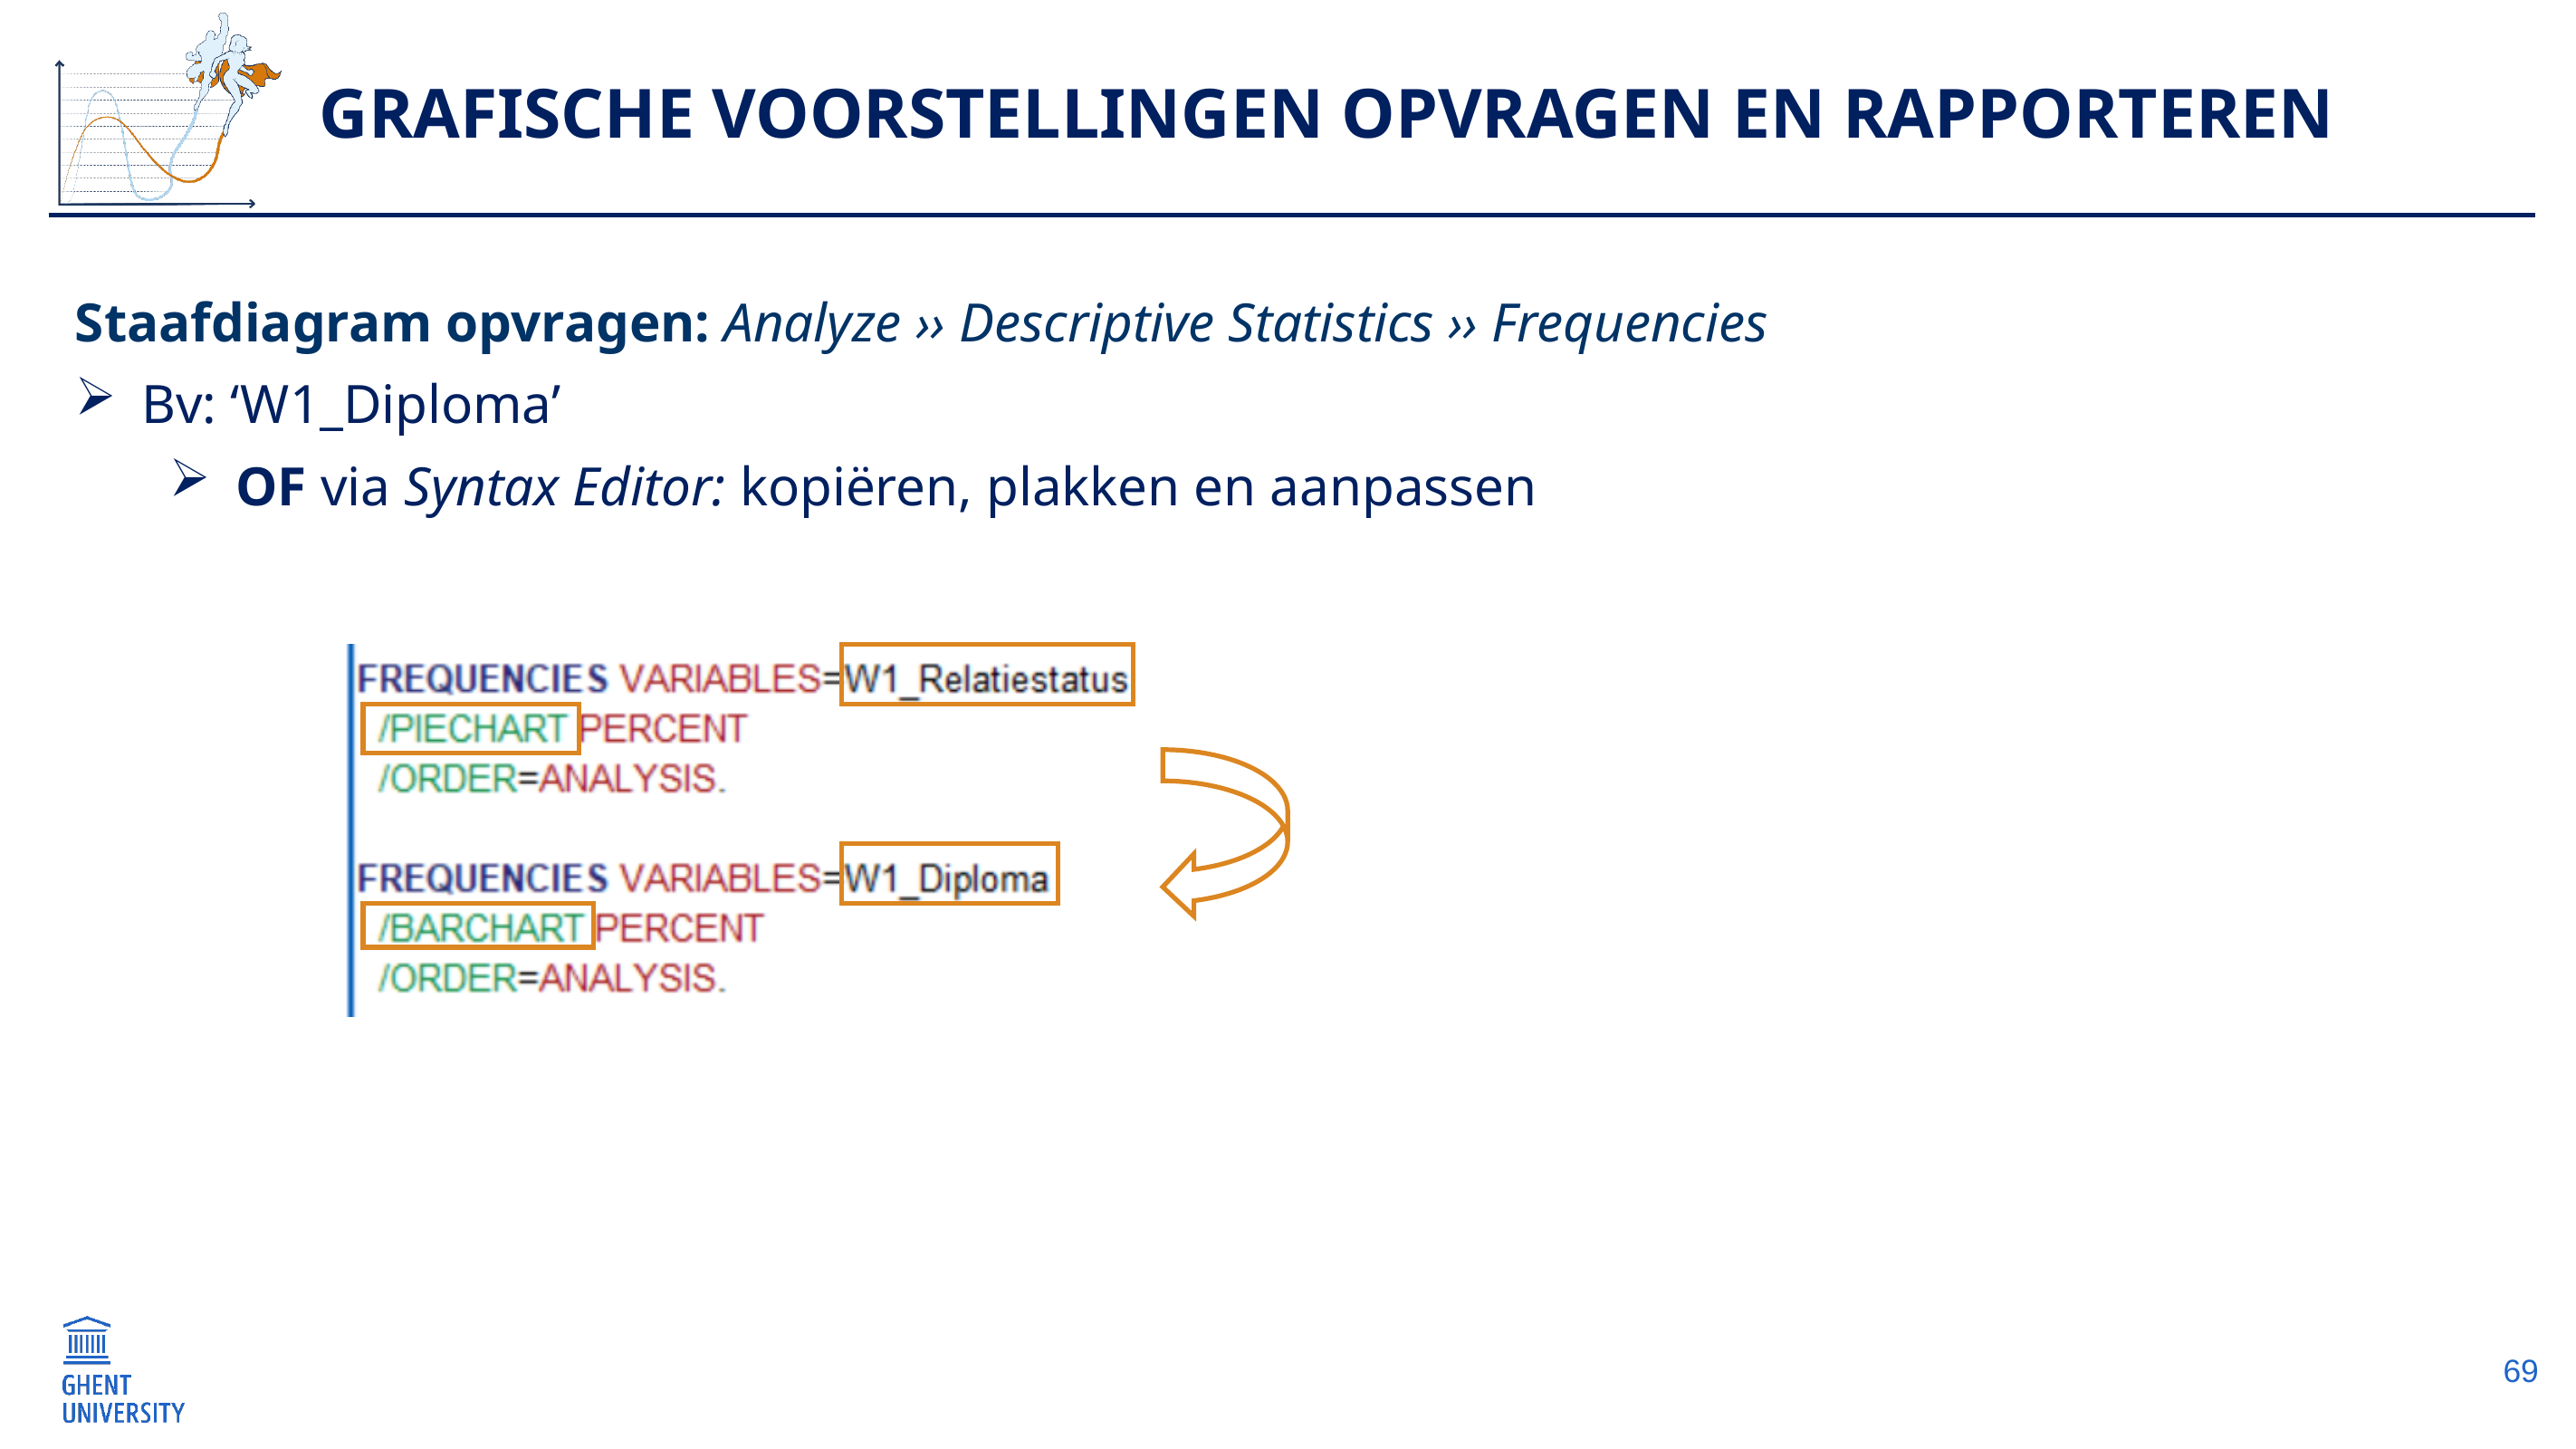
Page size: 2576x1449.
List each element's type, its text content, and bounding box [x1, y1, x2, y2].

title Grafische voorstellingen opvragen en rapporteren [305, 18, 2527, 159]
picture [62, 1290, 411, 1449]
list Staafdiagram opvragen: Analyze ›› Descriptive Statistics ›› Frequencies Bv: ‘W1_Diploma’ OF via Syntax Editor: kopiëren, plakken en aanpassen [48, 269, 2553, 1290]
slide_number 69 [2415, 1330, 2553, 1408]
picture [5, 0, 306, 318]
picture [346, 644, 1781, 1018]
